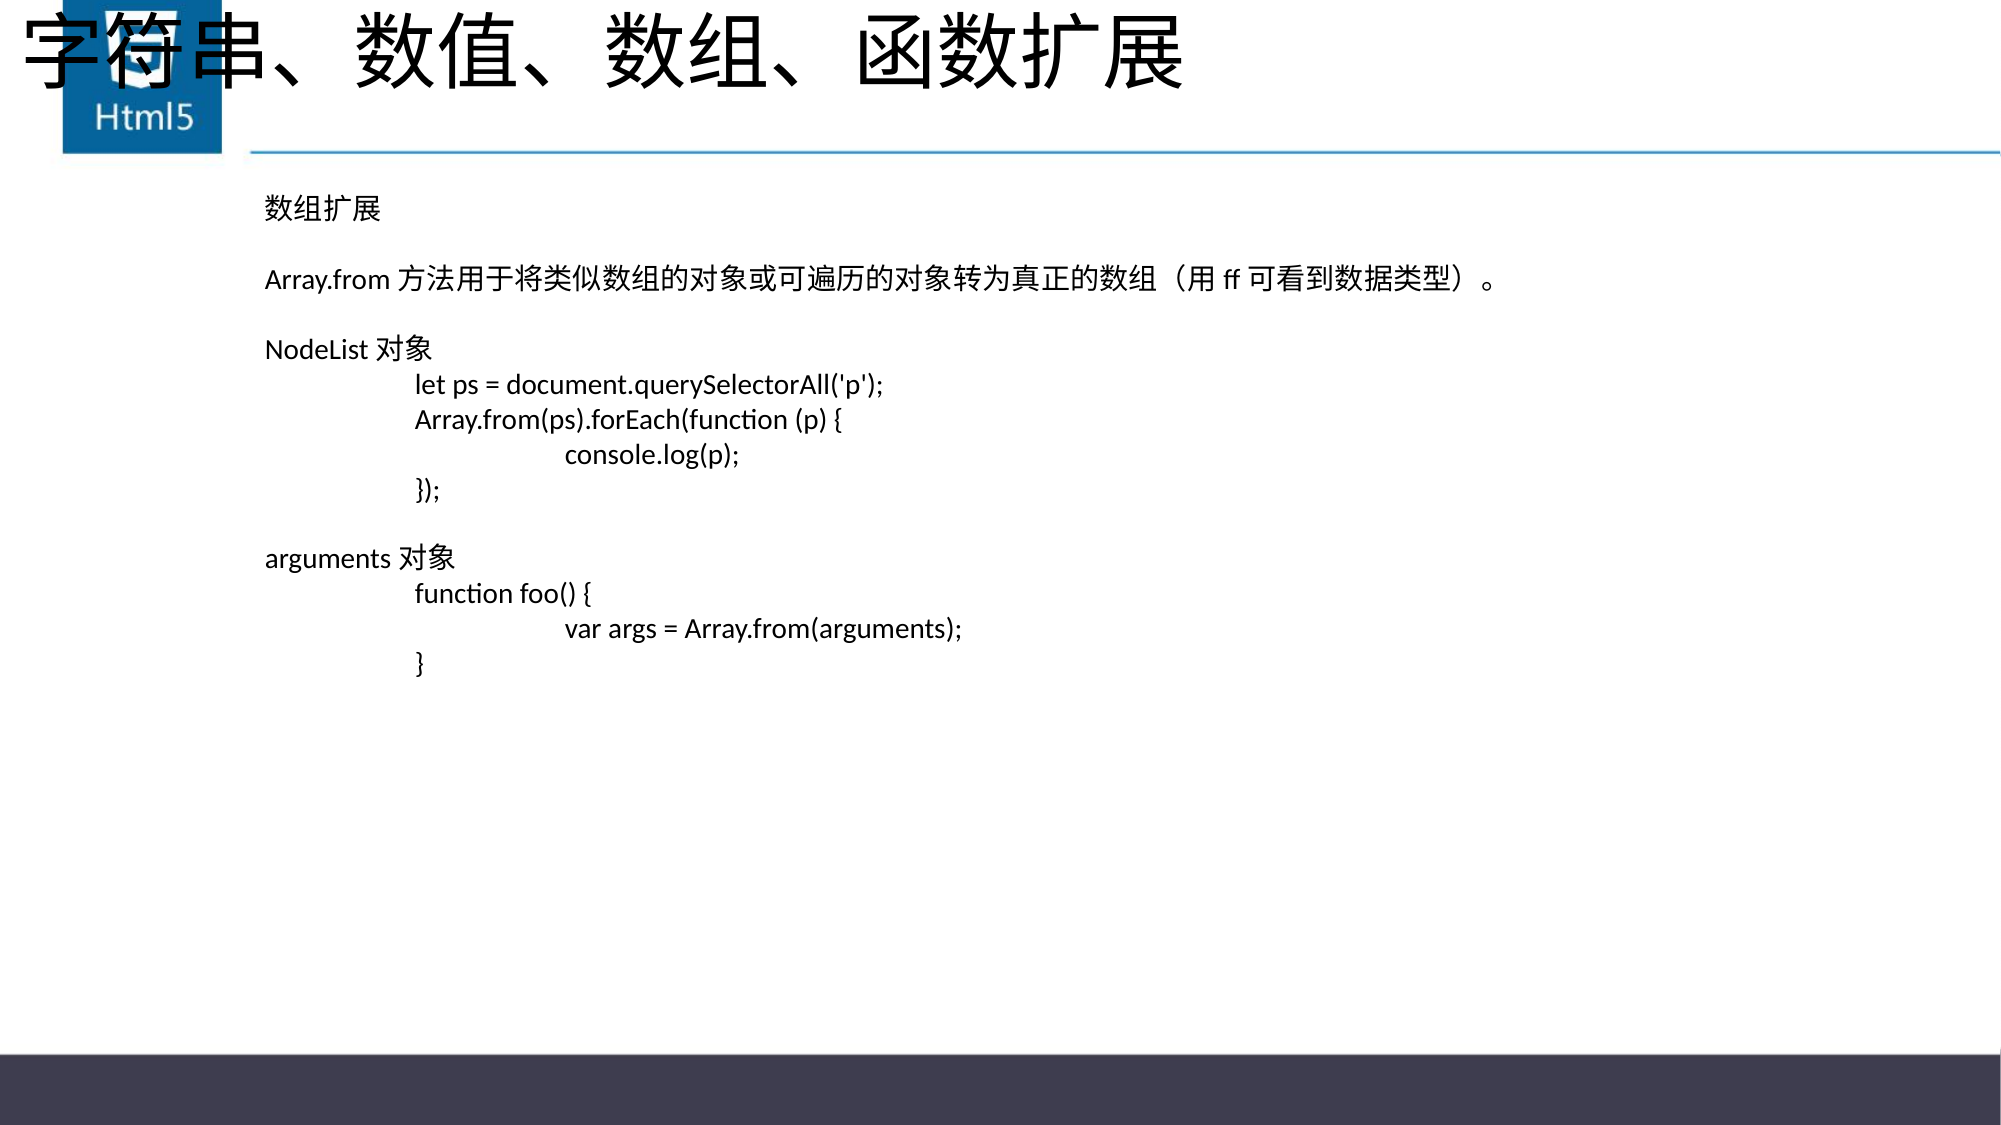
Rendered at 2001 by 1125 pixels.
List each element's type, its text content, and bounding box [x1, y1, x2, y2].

list 数组扩展 Array.from方法用于将类似数组的对象或可遍历的对象转为真正的数组（用ff可看到数据类型）。 NodeList对象 let ps = document.querySelectorAll('p'); Array.from(ps).forEach(function (p) { console.log(p); }); arguments对象 function foo() { var args = Array.from(arguments); } [249, 182, 1978, 1025]
title 字符串、数值、数组、函数扩展 [6, 3, 1997, 152]
picture [0, 0, 2001, 1125]
